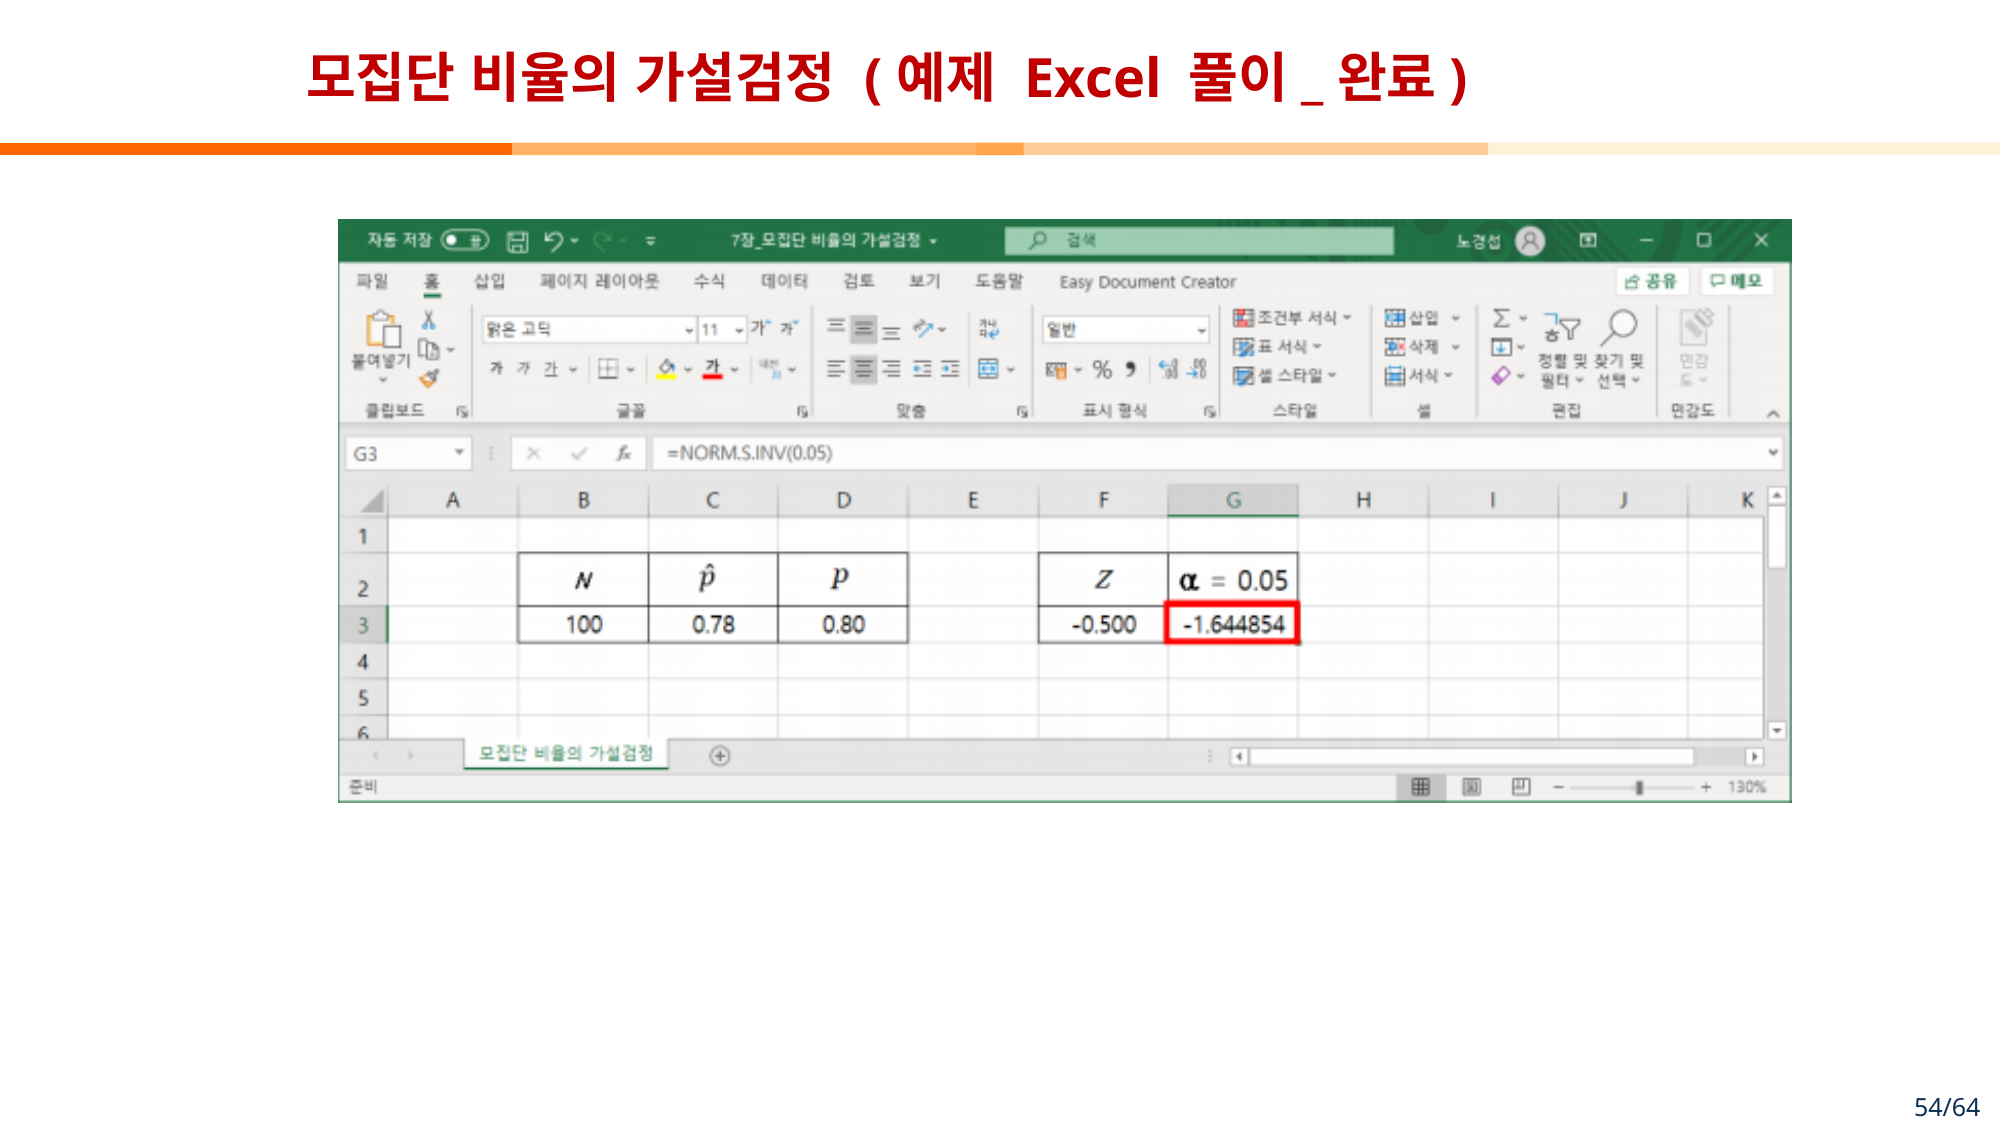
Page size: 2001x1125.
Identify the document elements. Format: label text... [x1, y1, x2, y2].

title 모집단 비율의 가설검정 (예제 Excel 풀이_완료) [291, 31, 1532, 122]
picture [338, 219, 1792, 803]
